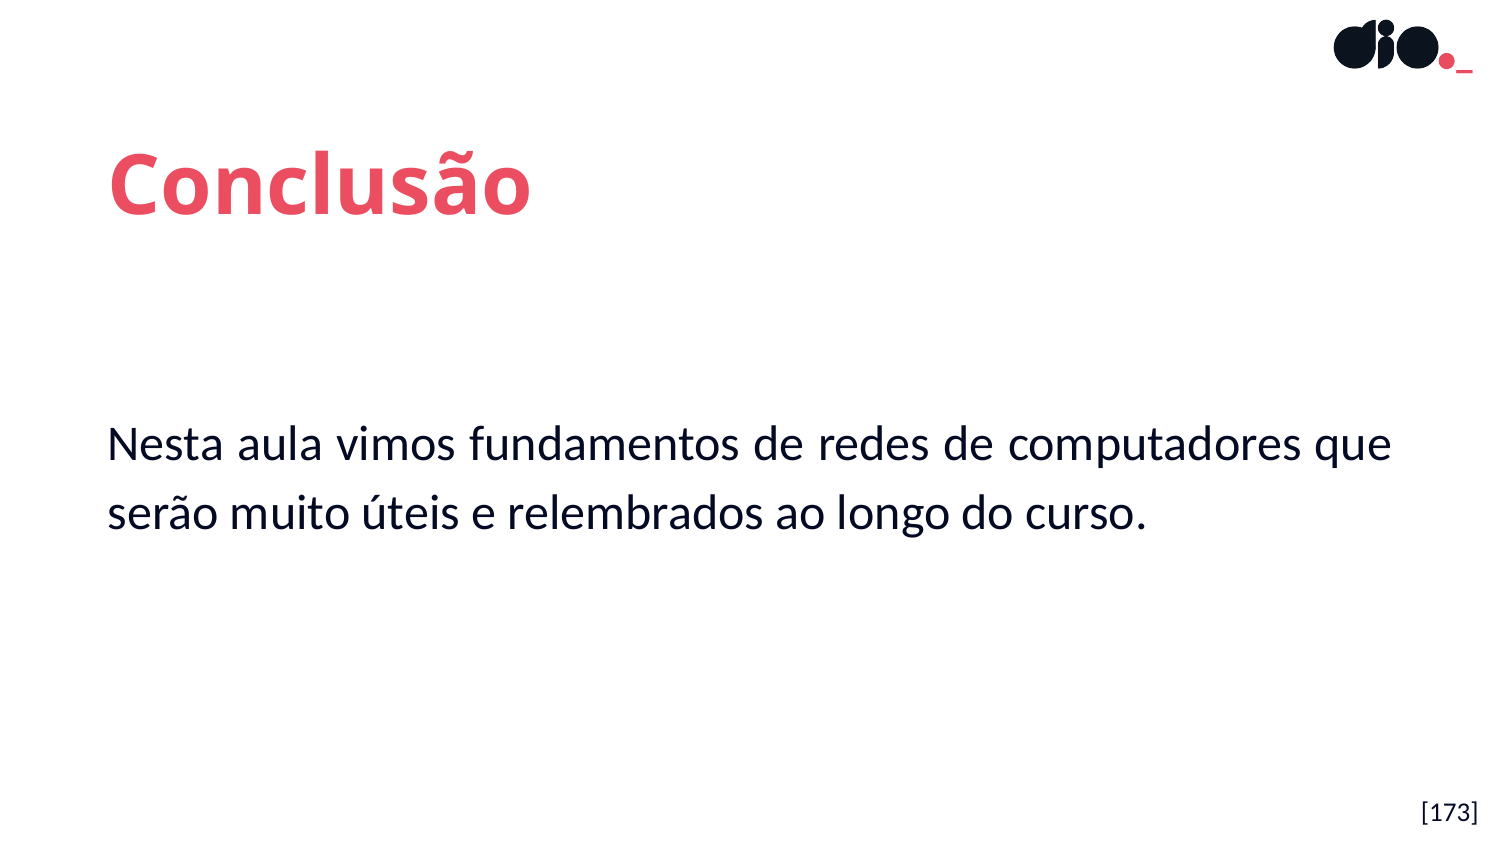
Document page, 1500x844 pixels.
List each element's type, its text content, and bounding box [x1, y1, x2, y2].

text_box Nesta aula vimos fundamentos de redes de computadores que serão muito úteis e relembrados ao longo do curso. [92, 243, 1408, 698]
text_box Conclusão [92, 104, 1408, 243]
picture [1333, 19, 1473, 74]
slide_number [173] [1403, 779, 1494, 844]
